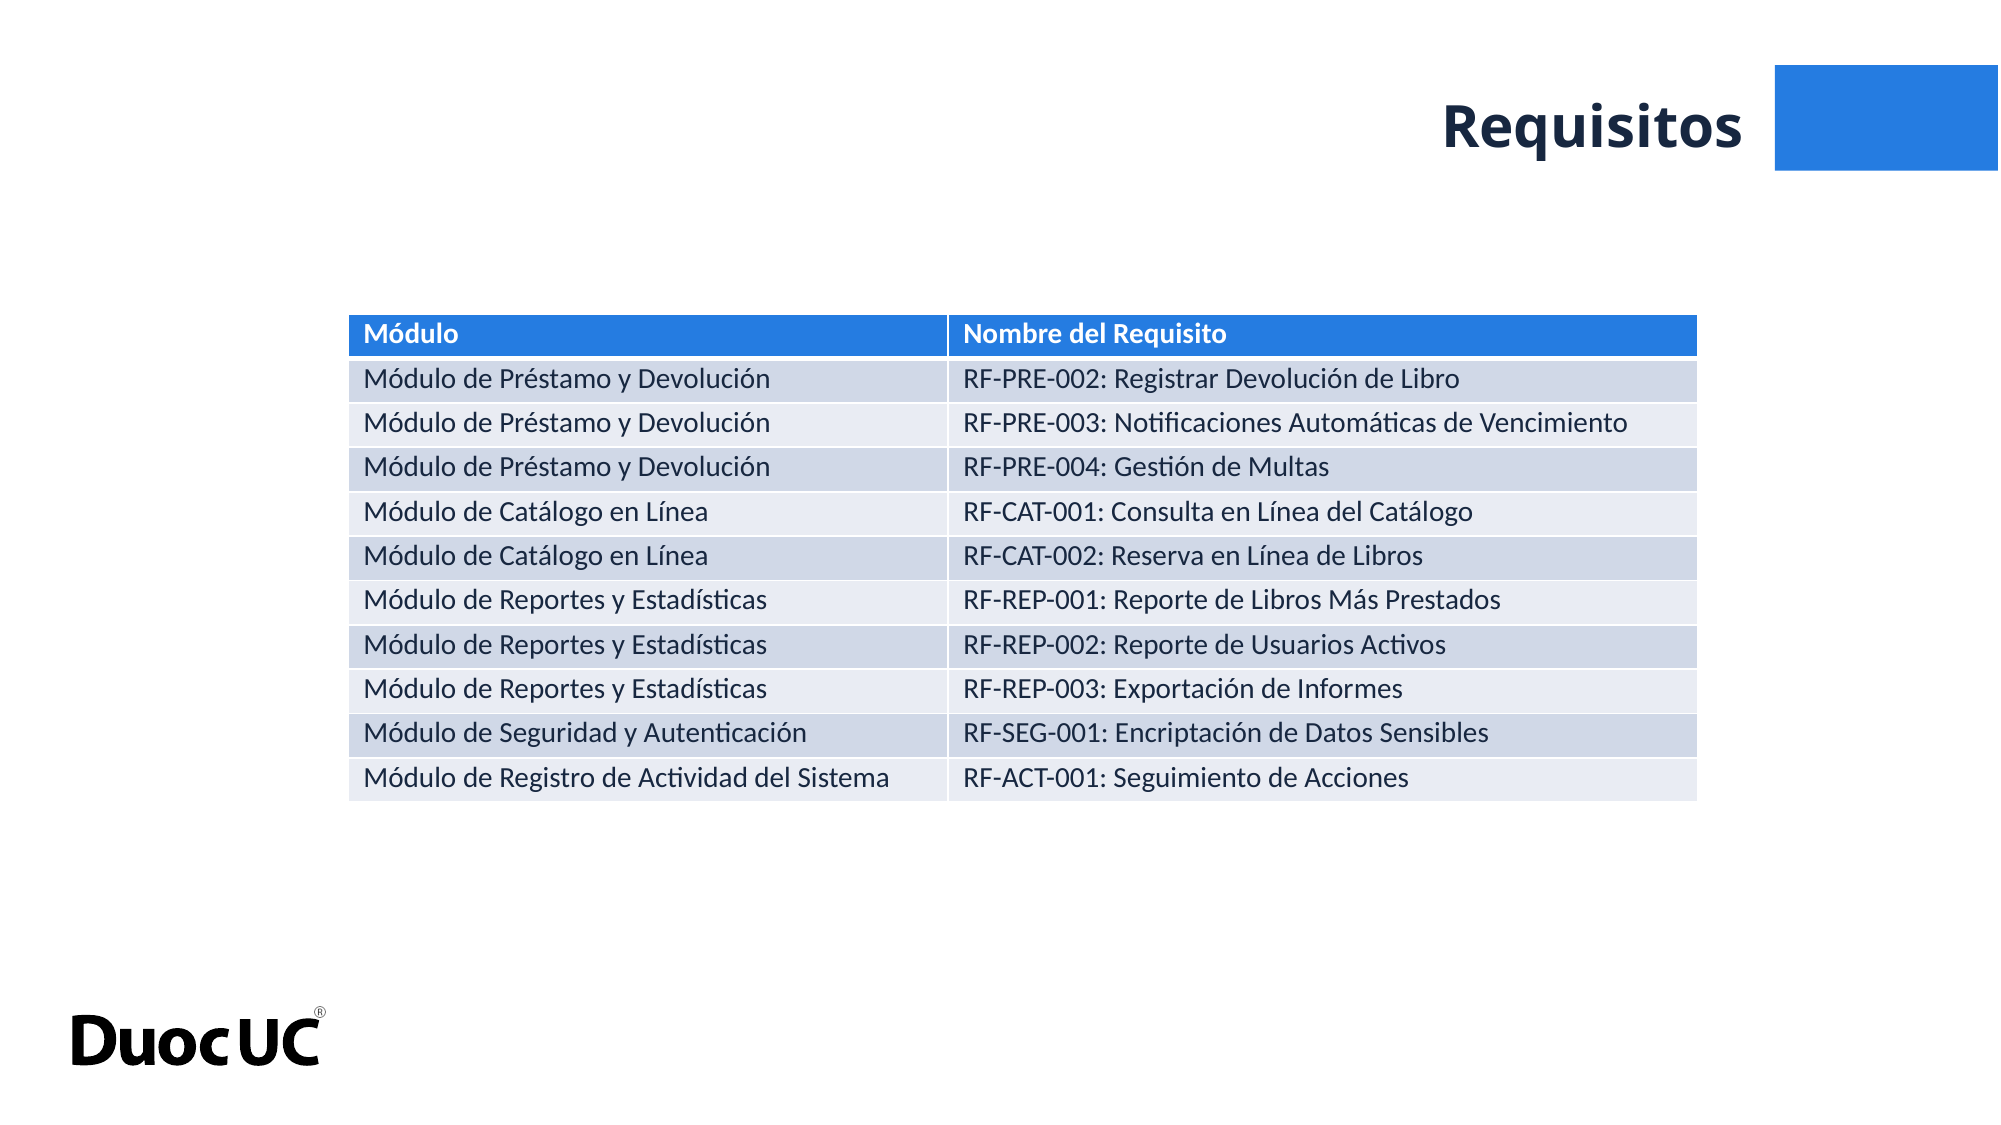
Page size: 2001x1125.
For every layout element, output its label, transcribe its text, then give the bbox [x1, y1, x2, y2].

table_cell Módulo de Catálogo en Línea [349, 493, 947, 535]
table_cell RF-REP-001: Reporte de Libros Más Prestados [949, 581, 1697, 624]
table_cell Módulo de Catálogo en Línea [349, 537, 947, 580]
table_header Módulo [349, 315, 947, 356]
table_cell RF-SEG-001: Encriptación de Datos Sensibles [949, 714, 1697, 757]
table_cell RF-PRE-003: Notificaciones Automáticas de Vencimiento [949, 404, 1697, 446]
table_cell RF-ACT-001: Seguimiento de Acciones [949, 759, 1697, 801]
title Requisitos [785, 89, 1759, 243]
table_cell RF-CAT-001: Consulta en Línea del Catálogo [949, 493, 1697, 535]
table_cell Módulo de Reportes y Estadísticas [349, 581, 947, 624]
table_cell RF-CAT-002: Reserva en Línea de Libros [949, 537, 1697, 580]
table_cell Módulo de Reportes y Estadísticas [349, 670, 947, 713]
table_cell RF-PRE-004: Gestión de Multas [949, 448, 1697, 491]
table_cell Módulo de Registro de Actividad del Sistema [349, 759, 947, 801]
table_cell RF-PRE-002: Registrar Devolución de Libro [949, 361, 1697, 402]
table_cell Módulo de Préstamo y Devolución [349, 448, 947, 491]
table_cell Módulo de Seguridad y Autenticación [349, 714, 947, 757]
table_cell Módulo de Préstamo y Devolución [349, 404, 947, 446]
picture [314, 1006, 326, 1018]
table_cell RF-REP-003: Exportación de Informes [949, 670, 1697, 713]
table_cell Módulo de Reportes y Estadísticas [349, 626, 947, 668]
table_cell Módulo de Préstamo y Devolución [349, 361, 947, 402]
table_cell RF-REP-002: Reporte de Usuarios Activos [949, 626, 1697, 668]
table_header Nombre del Requisito [949, 315, 1697, 356]
